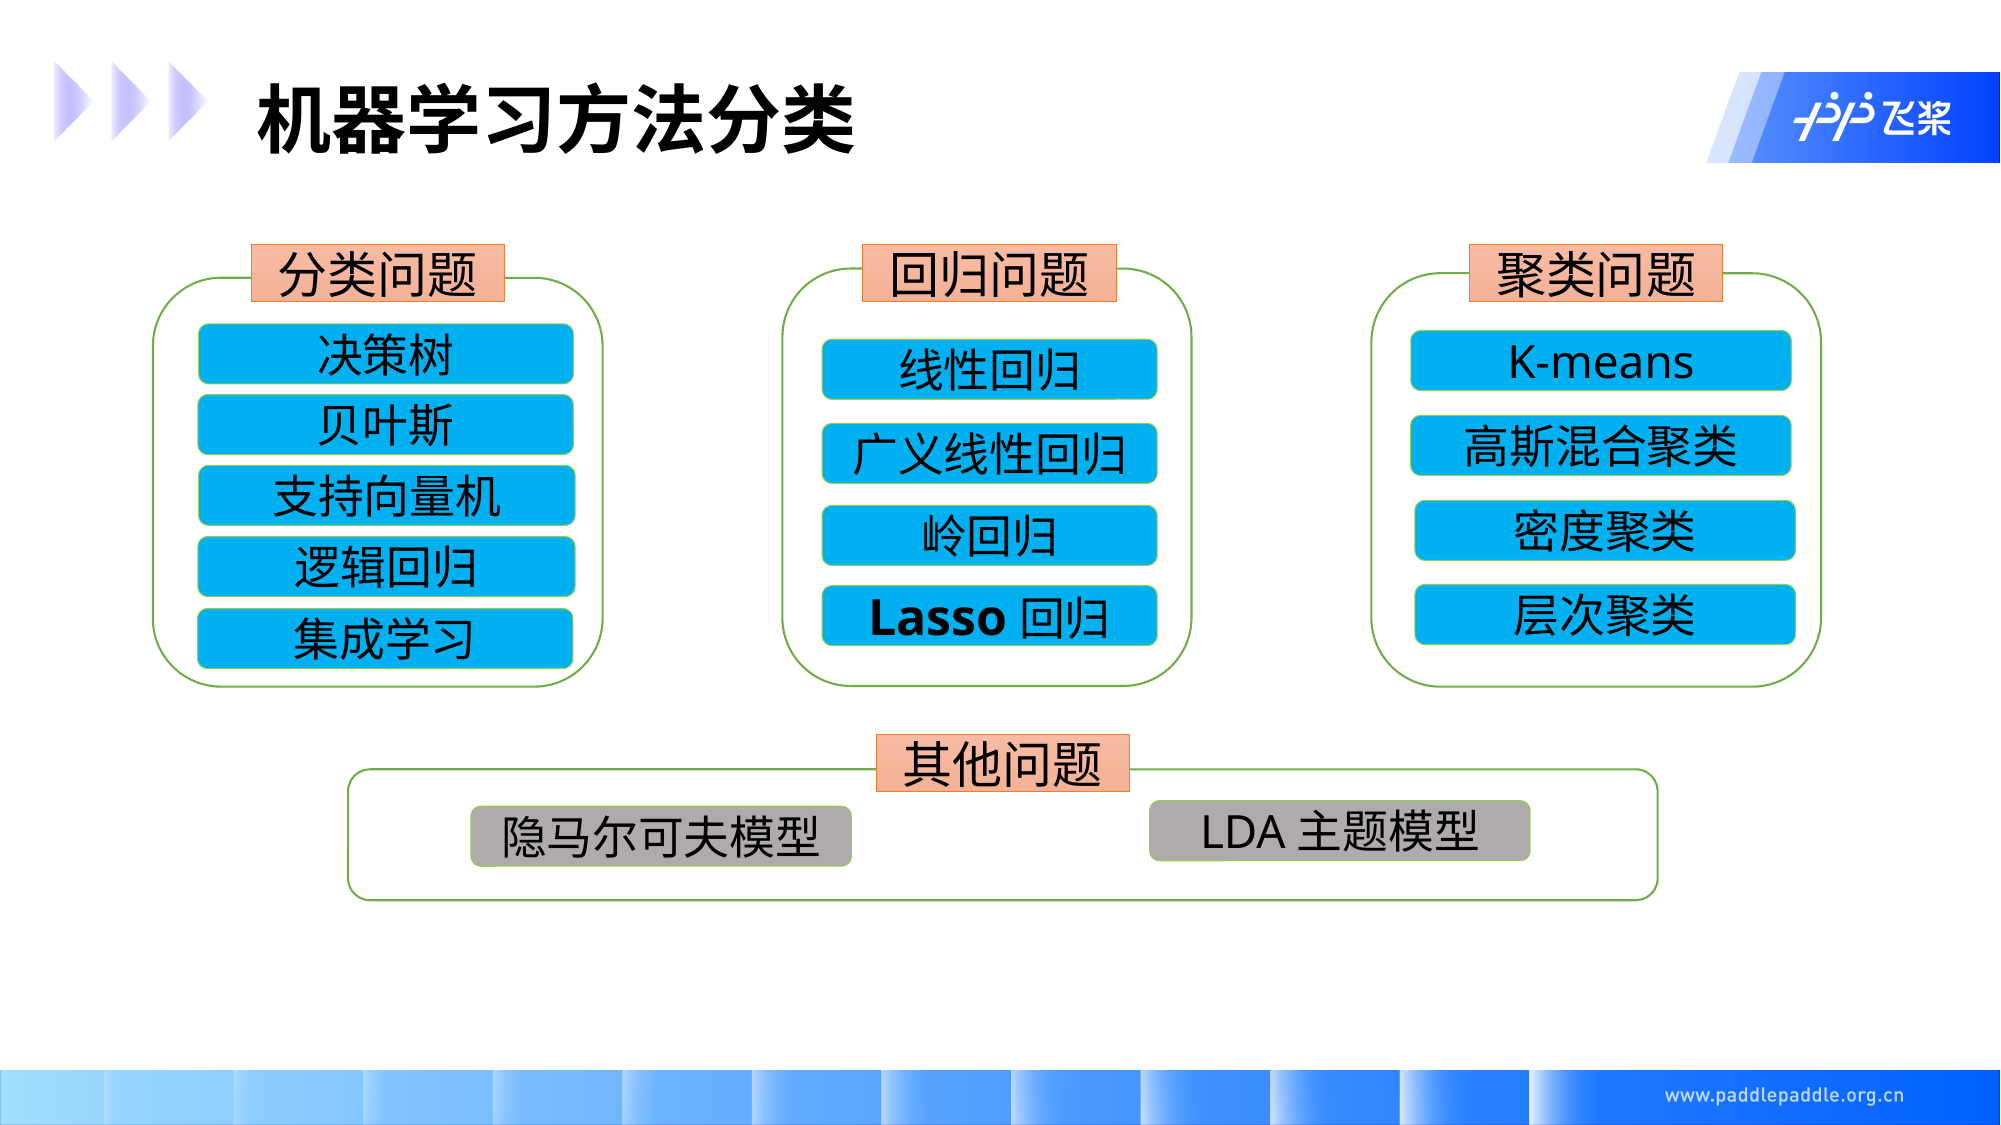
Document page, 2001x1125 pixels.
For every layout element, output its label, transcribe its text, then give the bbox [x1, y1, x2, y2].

text_box 分类问题 [251, 244, 505, 302]
text_box 聚类问题 [1469, 244, 1723, 302]
text_box 层次聚类 [1414, 583, 1796, 646]
text_box [781, 267, 1193, 688]
picture [1679, 72, 2000, 163]
text_box [151, 276, 604, 688]
text_box 岭回归 [821, 504, 1158, 566]
text_box [1370, 272, 1823, 688]
text_box [346, 768, 1659, 902]
text_box 广义线性回归 [821, 422, 1158, 484]
text_box 其他问题 [876, 734, 1130, 792]
text_box Lasso回归 [821, 585, 1158, 647]
text_box 回归问题 [862, 244, 1117, 302]
picture [0, 1070, 2000, 1125]
text_box 机器学习方法分类 [242, 65, 877, 171]
